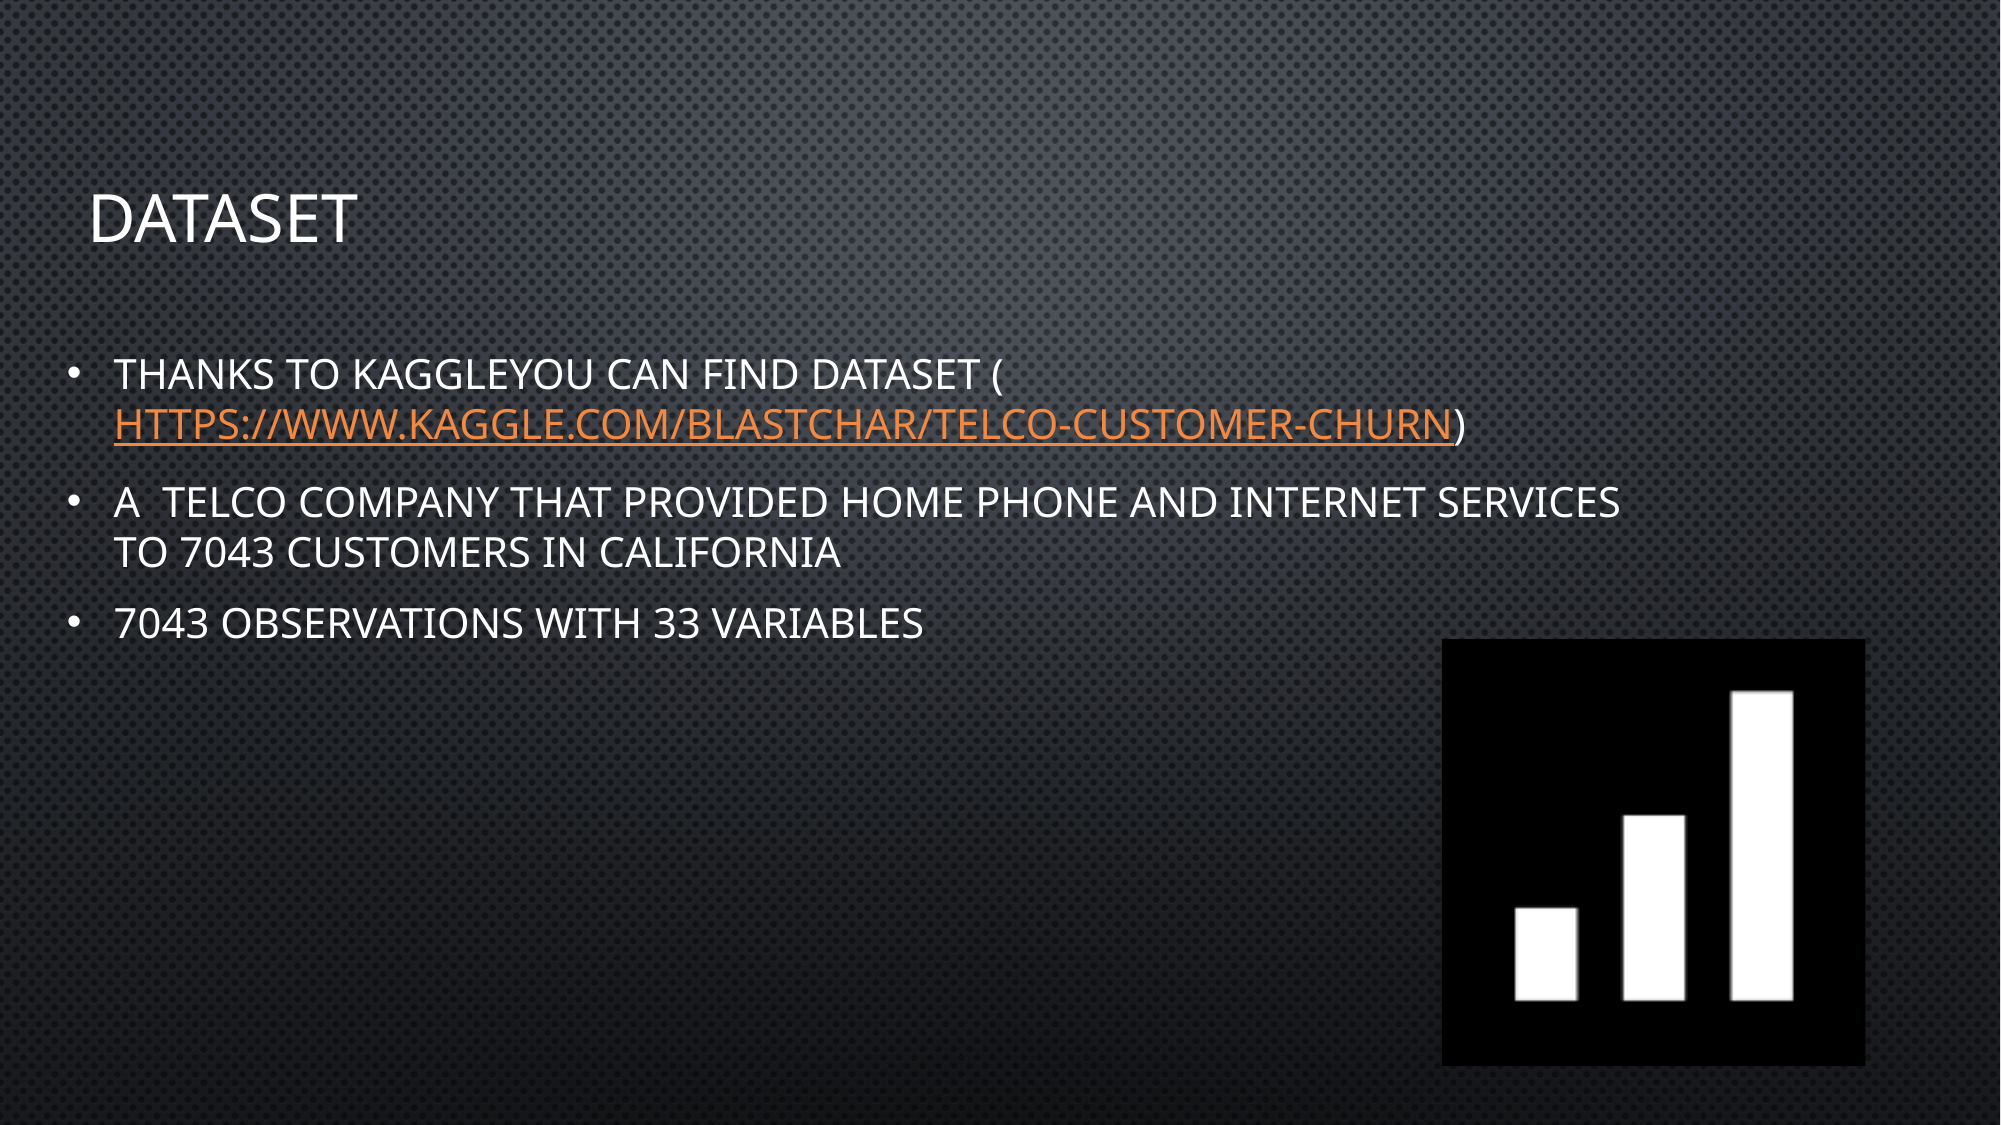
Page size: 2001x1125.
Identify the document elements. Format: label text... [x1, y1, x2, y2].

picture [1441, 639, 1866, 1066]
list Thanks to KaggleYou can find dataset (https://www.kaggle.com/blastchar/telco-customer-churn) A telco company that provided home phone and Internet services to 7043 customers in California 7043 observations with 33 variables [51, 240, 1677, 754]
title Dataset [72, 59, 1698, 372]
